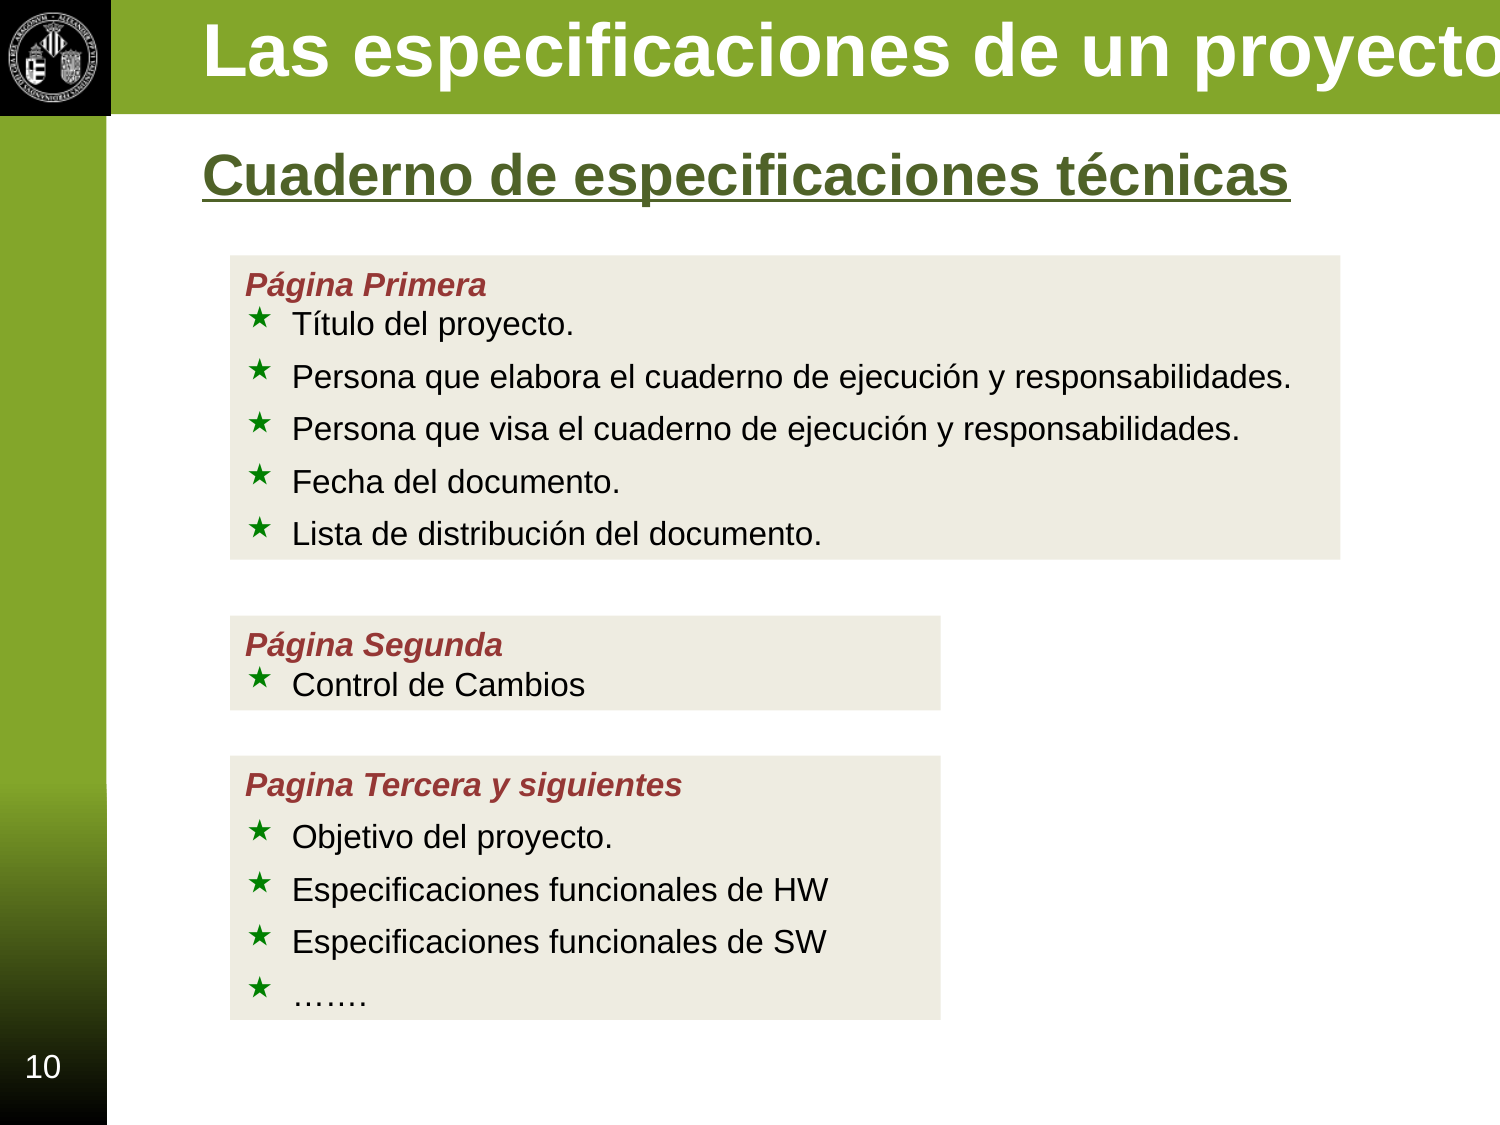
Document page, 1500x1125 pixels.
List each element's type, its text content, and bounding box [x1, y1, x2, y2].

text_box [0, 124, 109, 1125]
text_box Las especificaciones de un proyecto [187, 0, 1500, 100]
text_box [112, 0, 1500, 116]
text_box Página Primera Título del proyecto. Persona que elabora el cuaderno de ejecución y responsabilidades. Persona que visa el cuaderno de ejecución y responsabilidades. Fecha del documento. Lista de distribución del documento. [230, 255, 1341, 560]
text_box Página Segunda Control de Cambios [230, 615, 941, 711]
picture [0, 0, 112, 117]
slide_number 10 [2, 1035, 77, 1095]
text_box Pagina Tercera y siguientes Objetivo del proyecto. Especificaciones funcionales de HW Especificaciones funcionales de SW ……. [230, 755, 941, 1020]
text_box Cuaderno de especificaciones técnicas [187, 129, 1307, 215]
